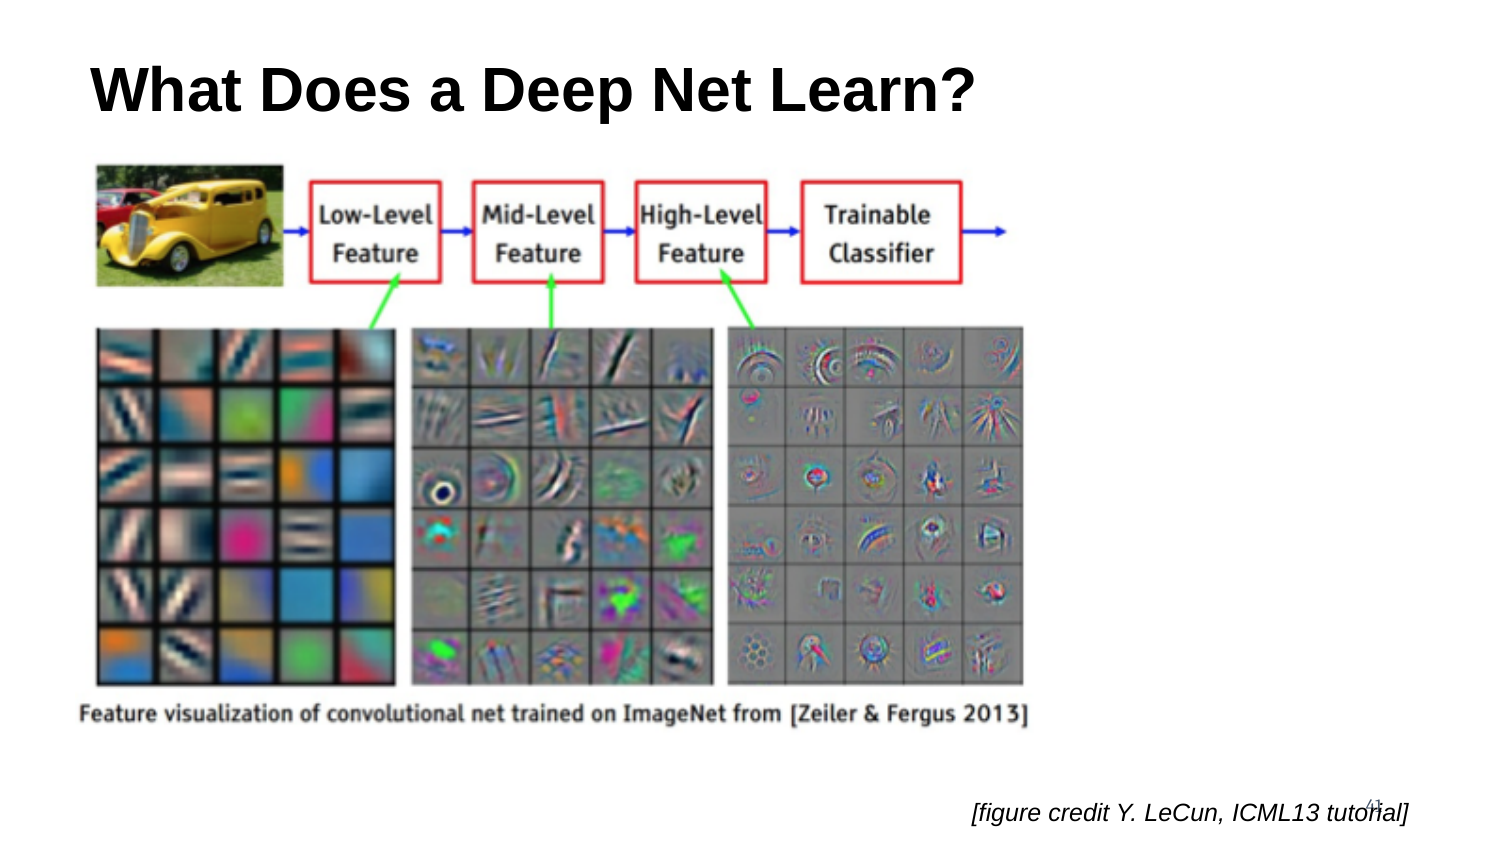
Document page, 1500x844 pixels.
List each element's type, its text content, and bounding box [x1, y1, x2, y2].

picture [74, 153, 1035, 736]
text_box [figure credit Y. LeCun, ICML13 tutorial] [0, 784, 1425, 839]
title What Does a Deep Net Learn? [75, 33, 1425, 437]
